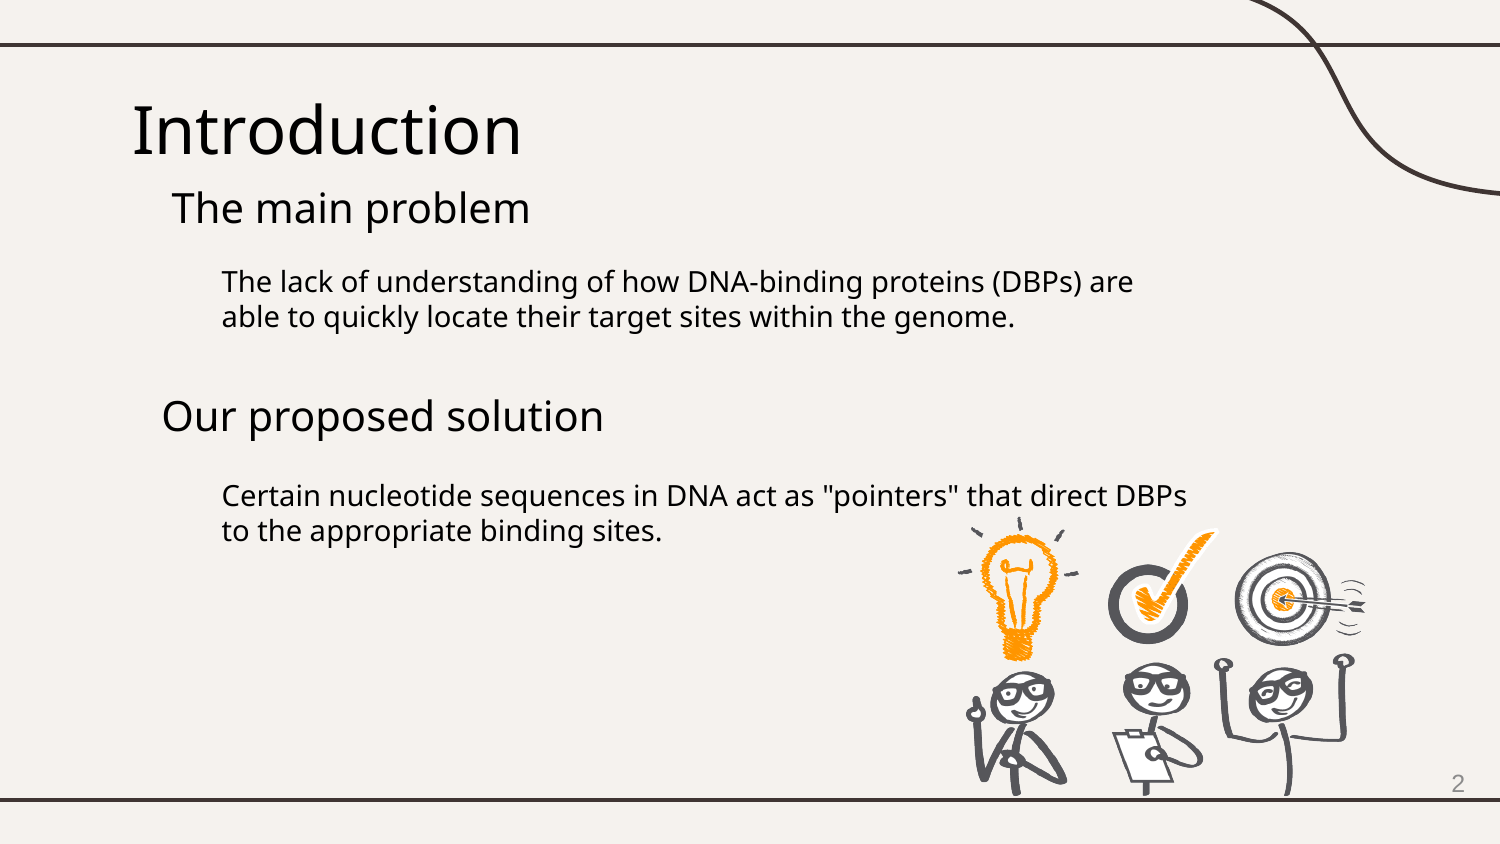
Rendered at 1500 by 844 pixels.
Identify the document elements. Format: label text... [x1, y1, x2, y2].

slide_number 2 [1386, 759, 1481, 805]
text_box Certain nucleotide sequences in DNA act as "pointers" that direct DBPs to the appropriate binding sites. [206, 470, 936, 555]
title Introduction [116, 72, 890, 167]
text_box The main problem [156, 142, 930, 237]
text_box Our proposed solution [146, 374, 920, 469]
picture [940, 467, 1382, 830]
text_box The lack of understanding of how DNA-binding proteins (DBPs) are able to quickly locate their target sites within the genome. [206, 255, 1208, 341]
